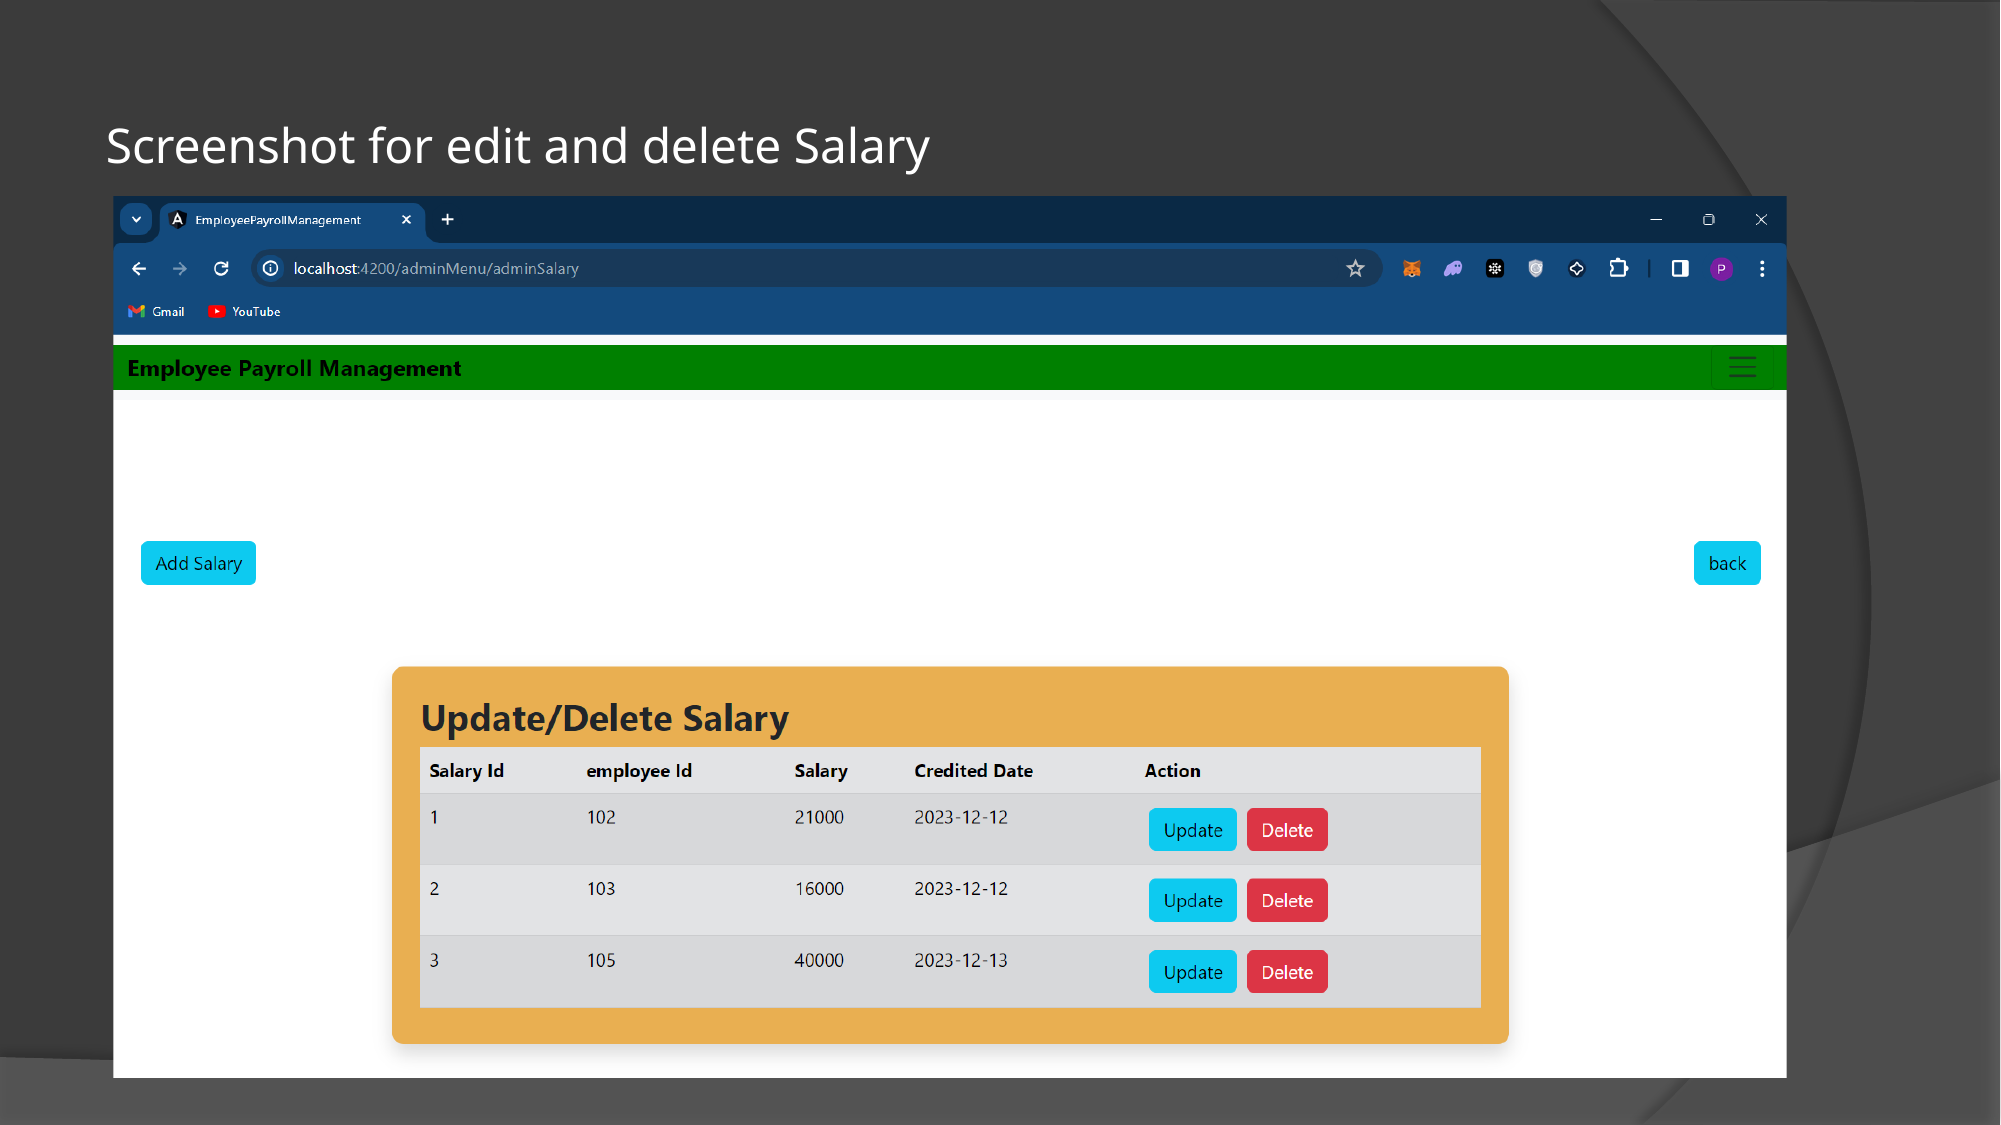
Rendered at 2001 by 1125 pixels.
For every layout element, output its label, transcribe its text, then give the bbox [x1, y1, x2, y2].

title Screenshot for edit and delete Salary [98, 108, 1733, 296]
picture [113, 196, 1787, 1079]
